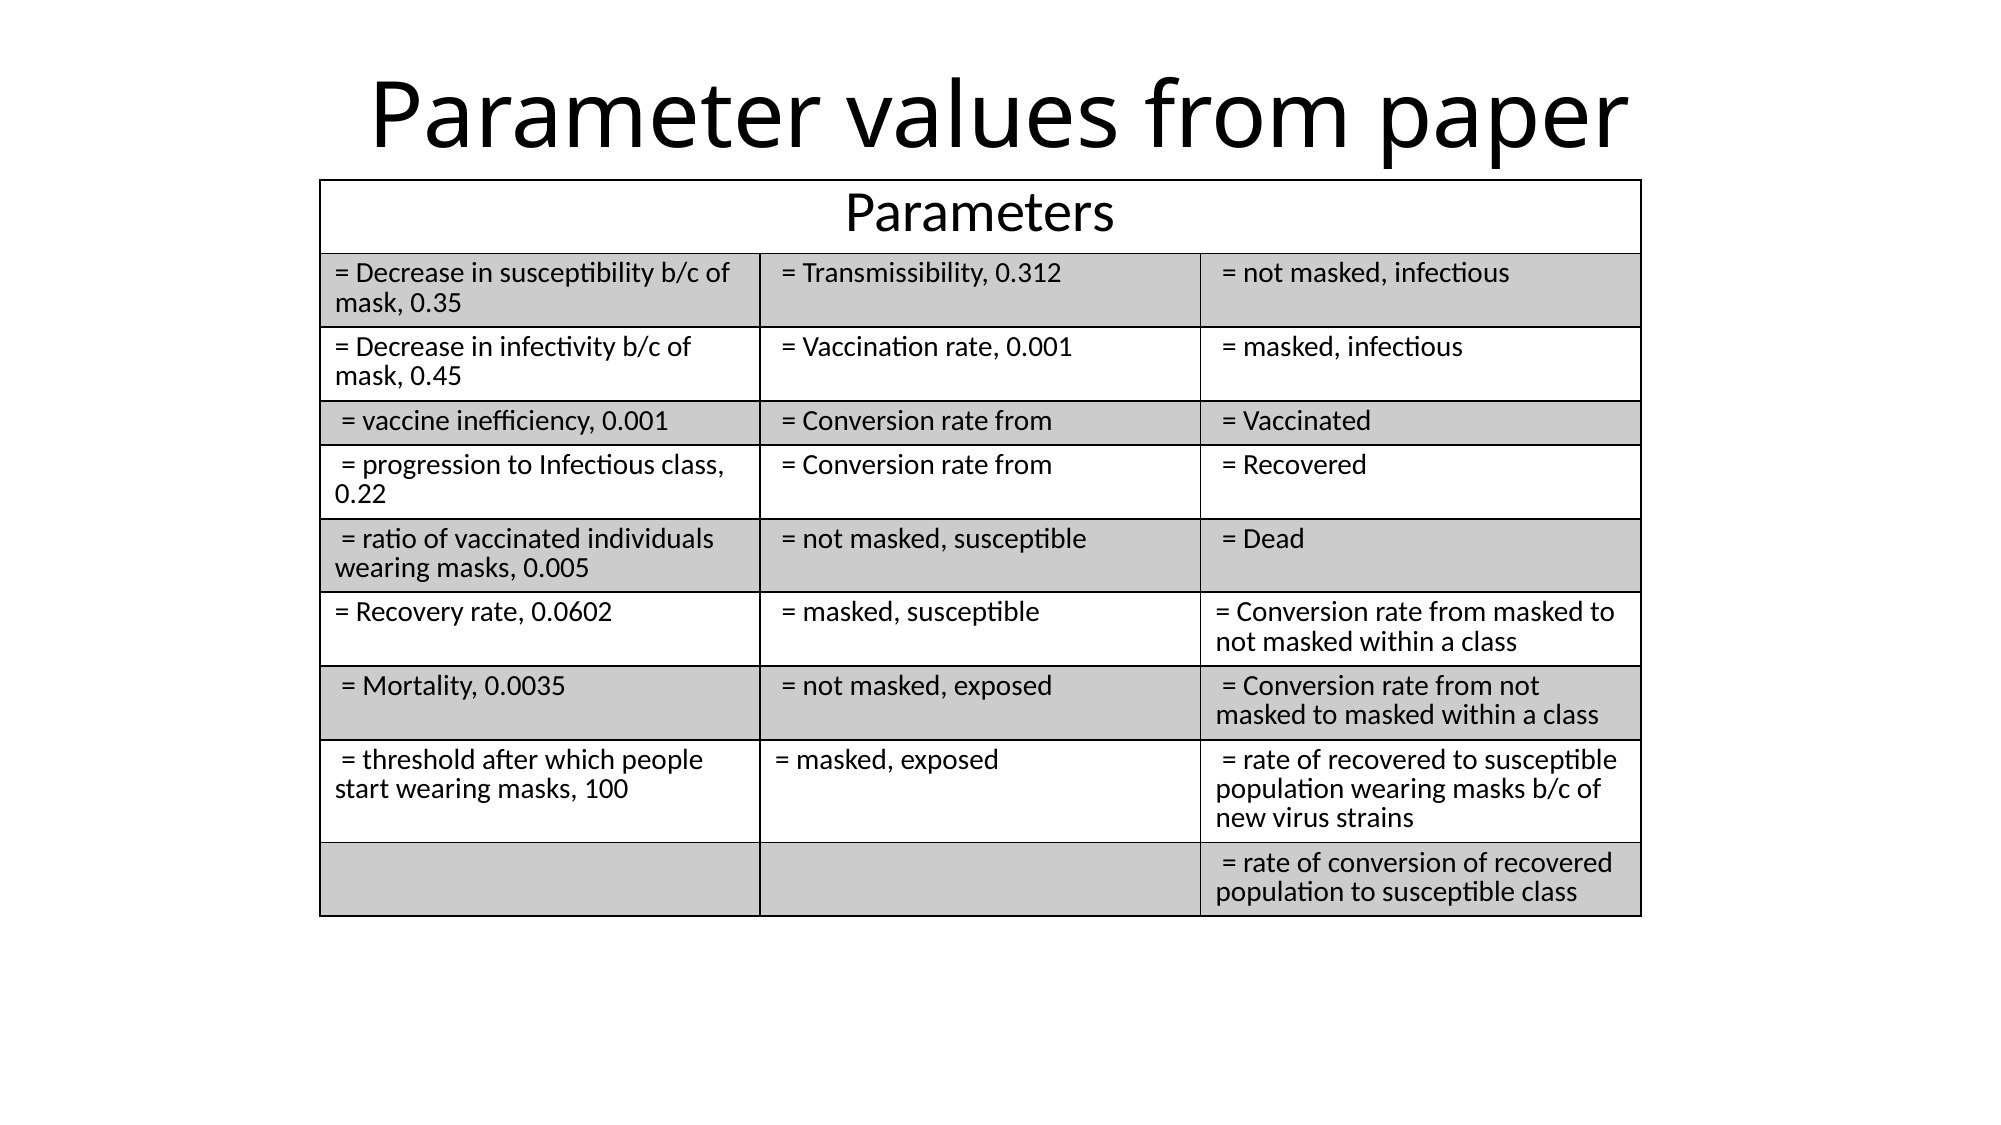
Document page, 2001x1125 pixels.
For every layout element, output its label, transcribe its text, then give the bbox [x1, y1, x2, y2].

title Parameter values from paper [137, 59, 1863, 176]
